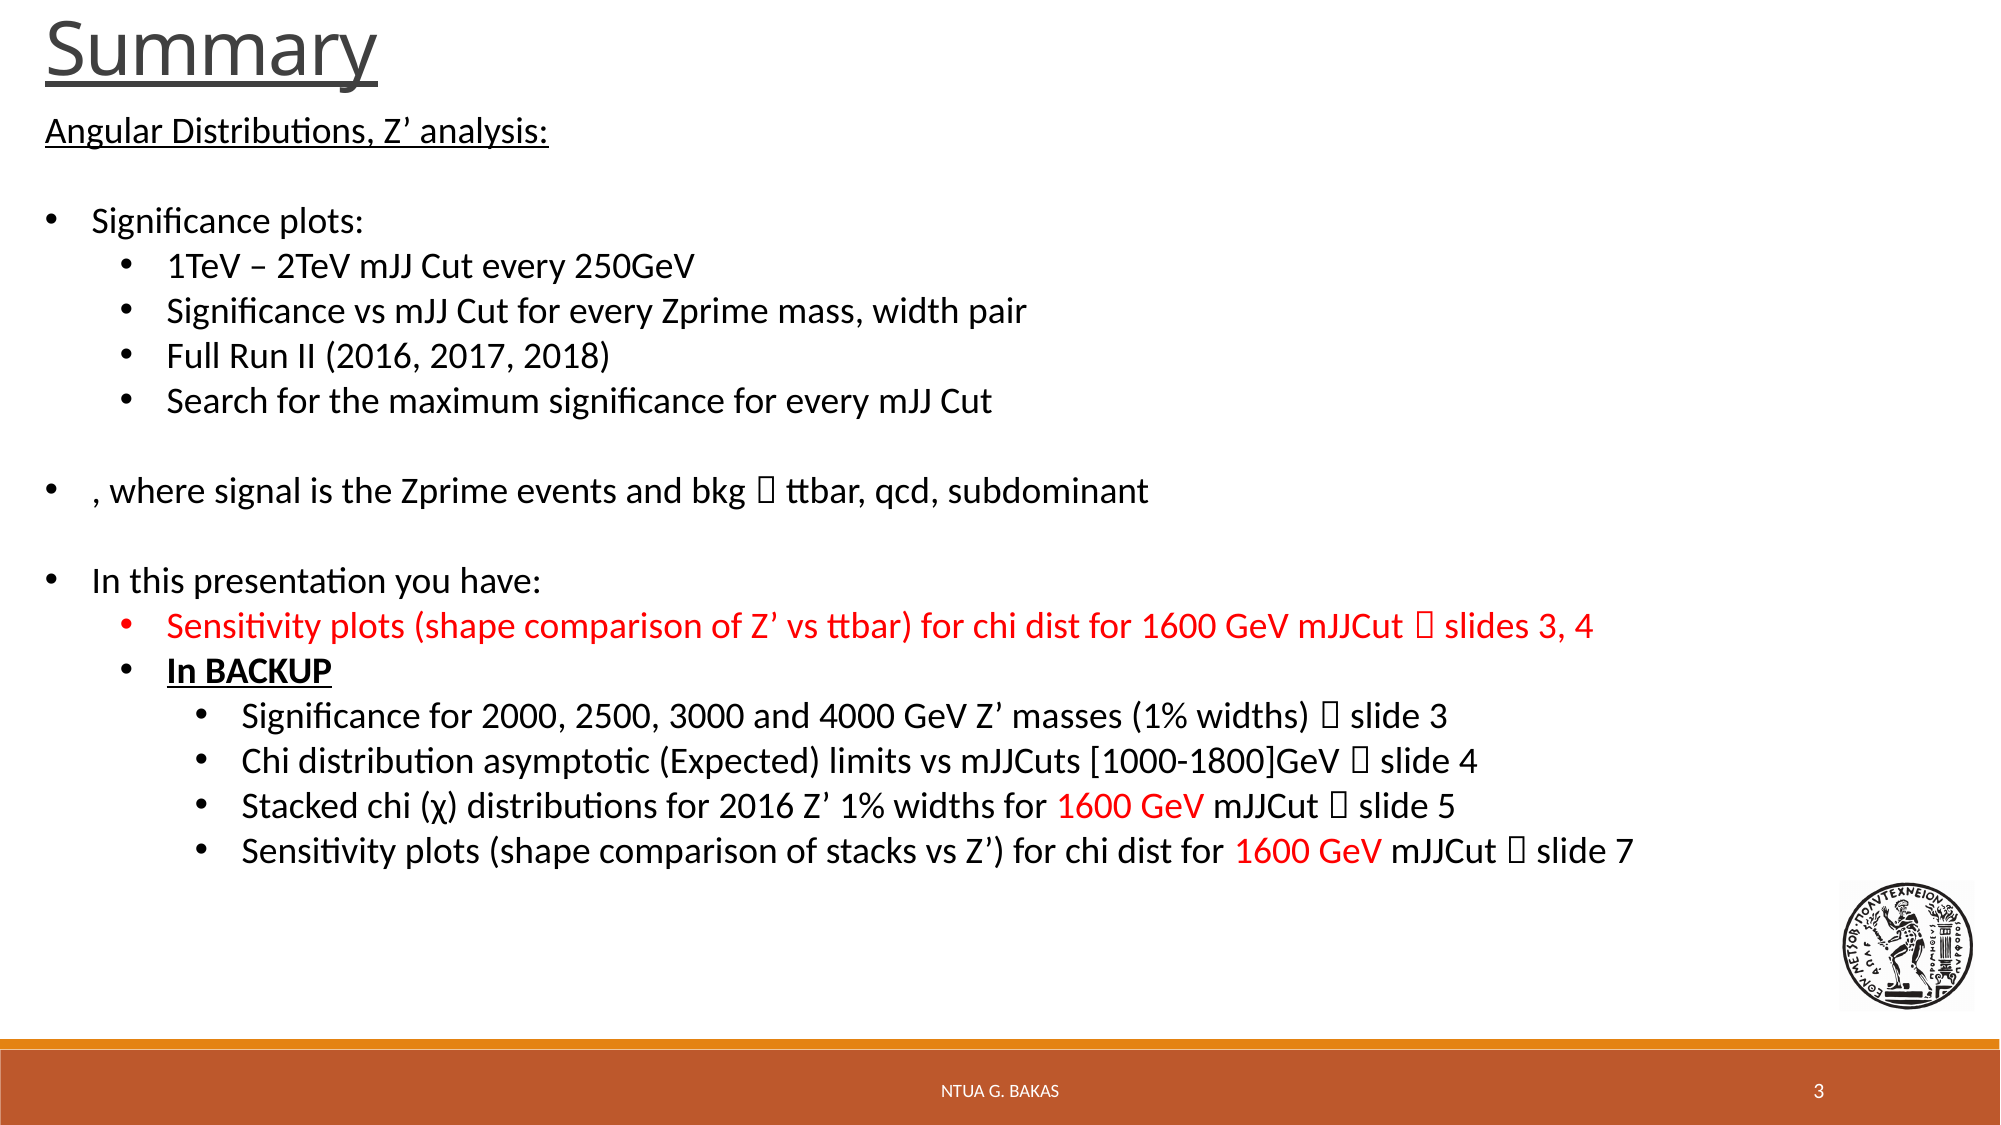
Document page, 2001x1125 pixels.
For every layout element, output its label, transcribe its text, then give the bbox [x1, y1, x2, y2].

slide_number 3 [1624, 1059, 1840, 1120]
picture [1839, 880, 1975, 1012]
text_box Summary [30, 0, 1756, 99]
footer NTUA G. Bakas [604, 1059, 1396, 1120]
